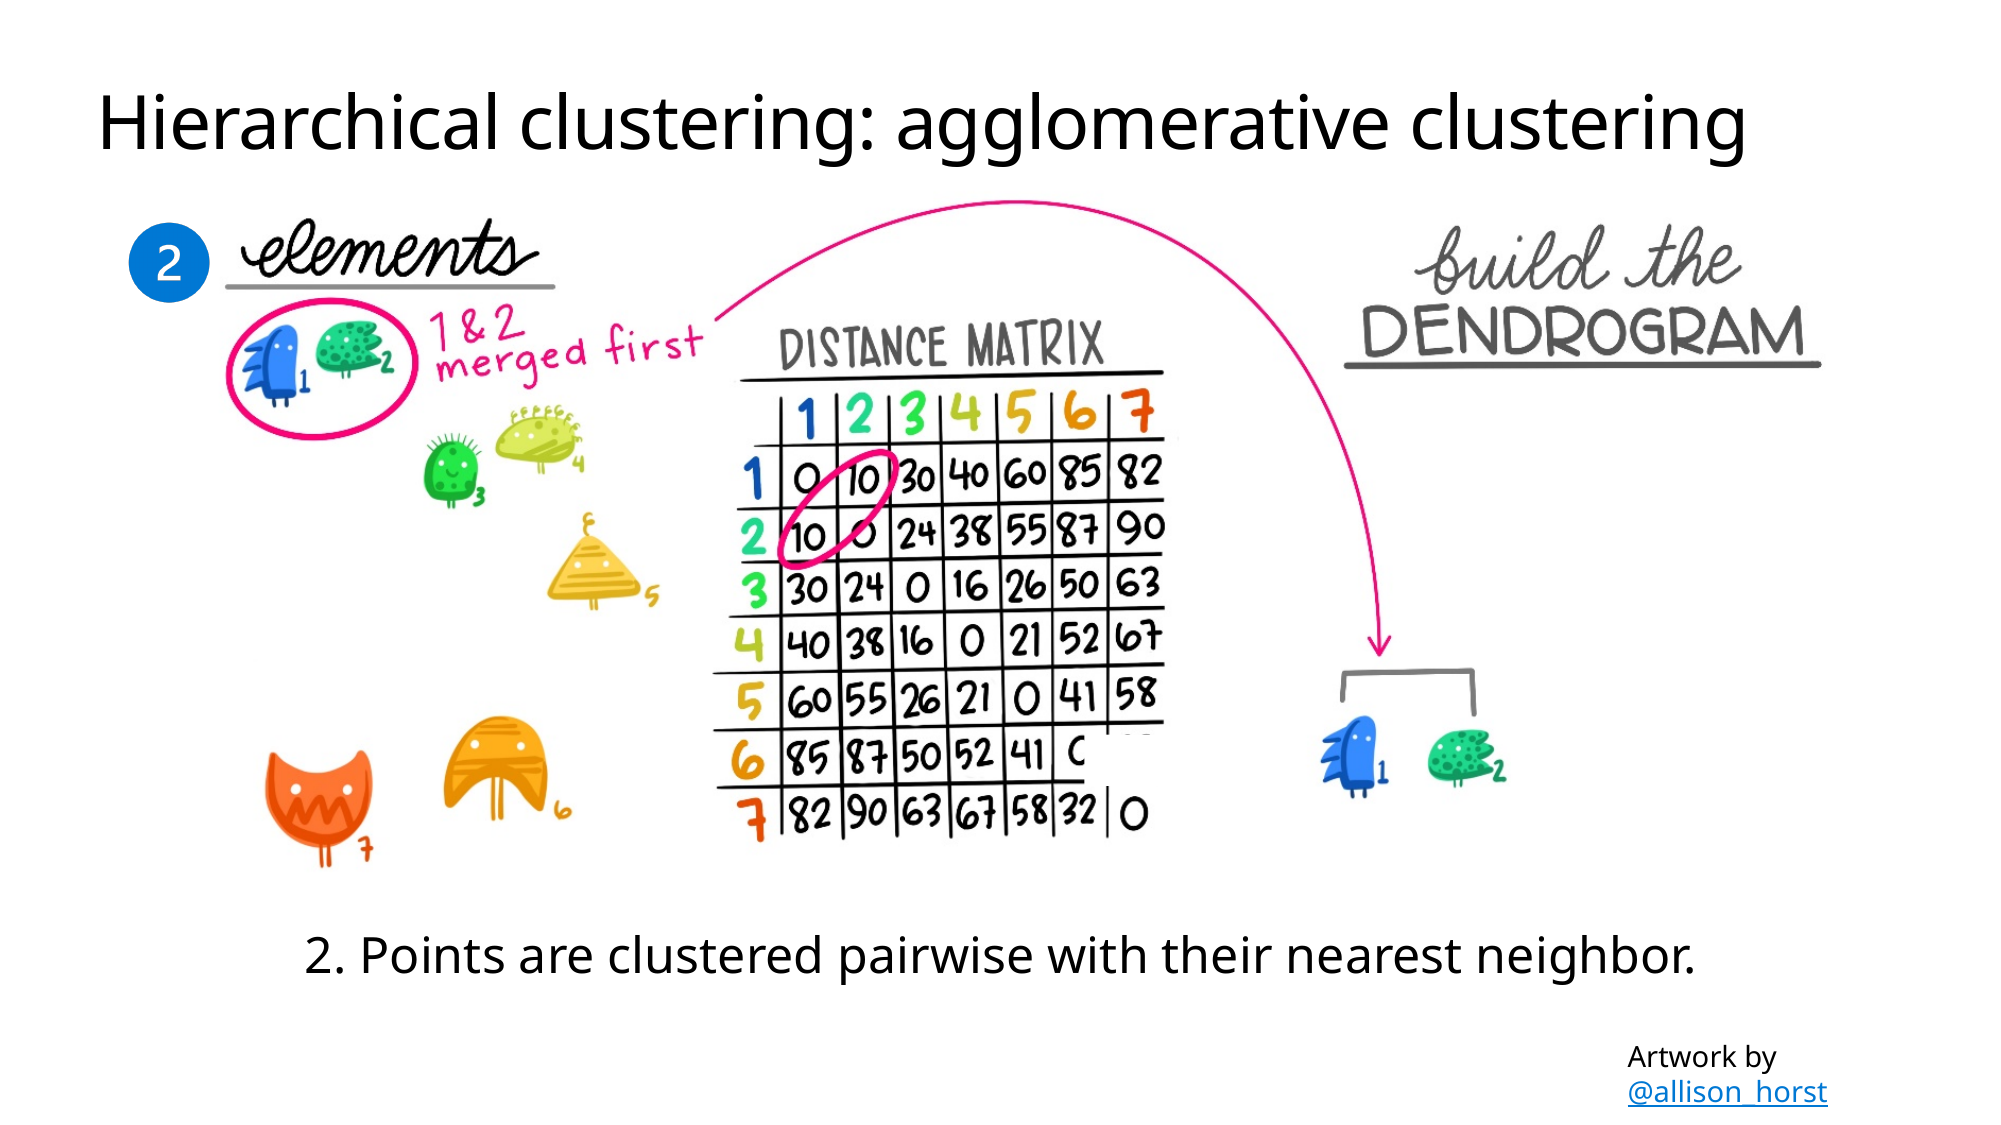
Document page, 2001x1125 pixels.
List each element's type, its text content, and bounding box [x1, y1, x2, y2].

title Hierarchical clustering: agglomerative clustering [96, 75, 1904, 166]
picture [118, 187, 1838, 938]
text_box Artwork by @allison_horst [1627, 1038, 1970, 1114]
text_box 2. Points are clustered pairwise with their nearest neighbor. [0, 916, 2000, 992]
